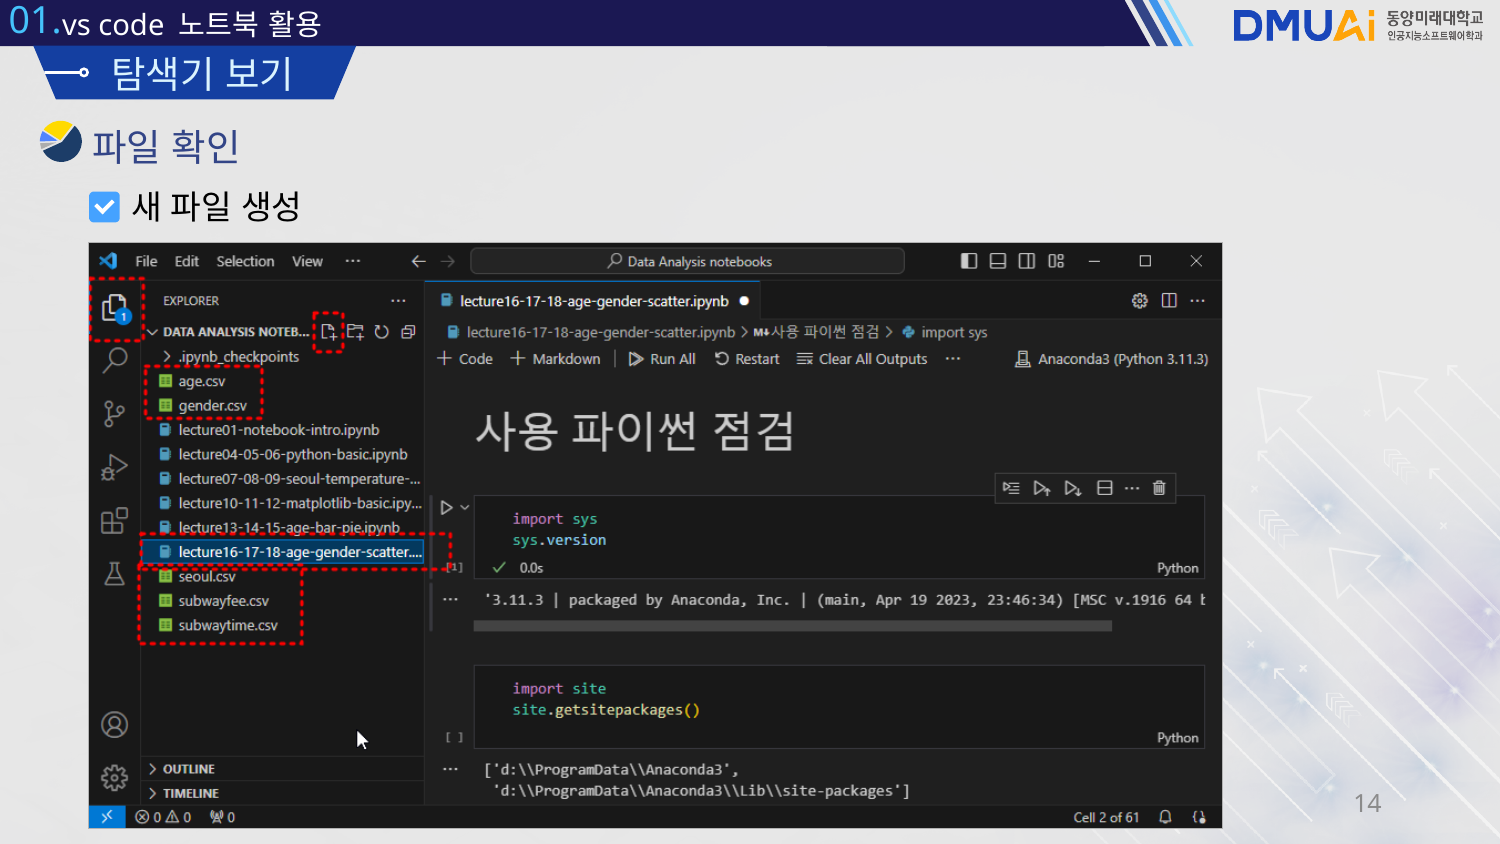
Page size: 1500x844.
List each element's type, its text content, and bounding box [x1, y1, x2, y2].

text_box [31, 43, 96, 102]
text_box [32, 114, 256, 178]
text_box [88, 178, 317, 235]
picture [0, 0, 1500, 844]
text_box [310, 43, 359, 102]
text_box 탐색기 보기 [96, 43, 310, 104]
